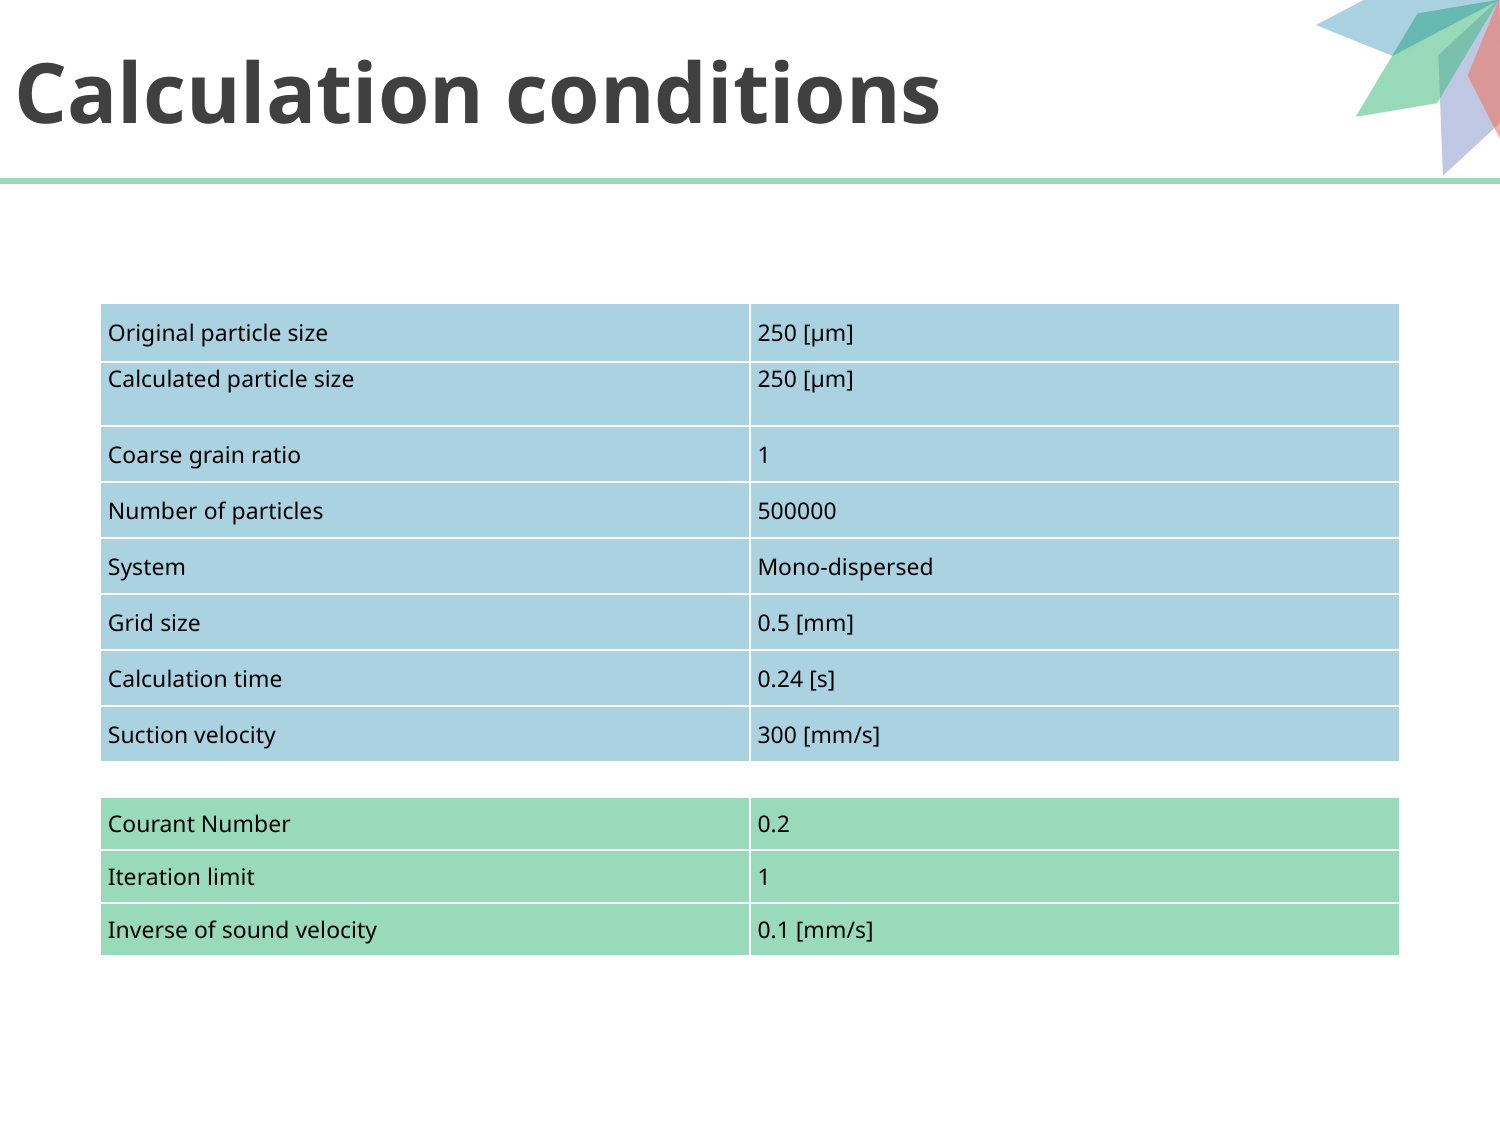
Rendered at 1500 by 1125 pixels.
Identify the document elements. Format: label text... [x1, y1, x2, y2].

table_cell Mono-dispersed [751, 539, 1399, 593]
table_header 0.2 [751, 798, 1399, 849]
table_cell 1 [751, 427, 1399, 481]
table_cell Iteration limit [101, 851, 749, 902]
table_cell 0.5 [mm] [751, 595, 1399, 649]
table_cell System [101, 539, 749, 593]
table_header Original particle size [101, 304, 749, 361]
table_cell Suction velocity [101, 707, 749, 761]
table_cell Inverse of sound velocity [101, 904, 749, 955]
table_cell Coarse grain ratio [101, 427, 749, 481]
table_cell 1 [751, 851, 1399, 902]
text_box [0, 176, 1500, 186]
title Calculation conditions [0, 2, 1500, 176]
picture [0, 186, 1500, 1125]
table_cell Grid size [101, 595, 749, 649]
table_cell Number of particles [101, 483, 749, 537]
table_cell 500000 [751, 483, 1399, 537]
table_cell 0.1 [mm/s] [751, 904, 1399, 955]
table_header Courant Number [101, 798, 749, 849]
table_cell Calculation time [101, 651, 749, 705]
table_cell 250 [μm] [751, 363, 1399, 425]
table_cell 0.24 [s] [751, 651, 1399, 705]
table_cell Calculated particle size [101, 363, 749, 425]
table_header 250 [μm] [751, 304, 1399, 361]
table_cell 300 [mm/s] [751, 707, 1399, 761]
